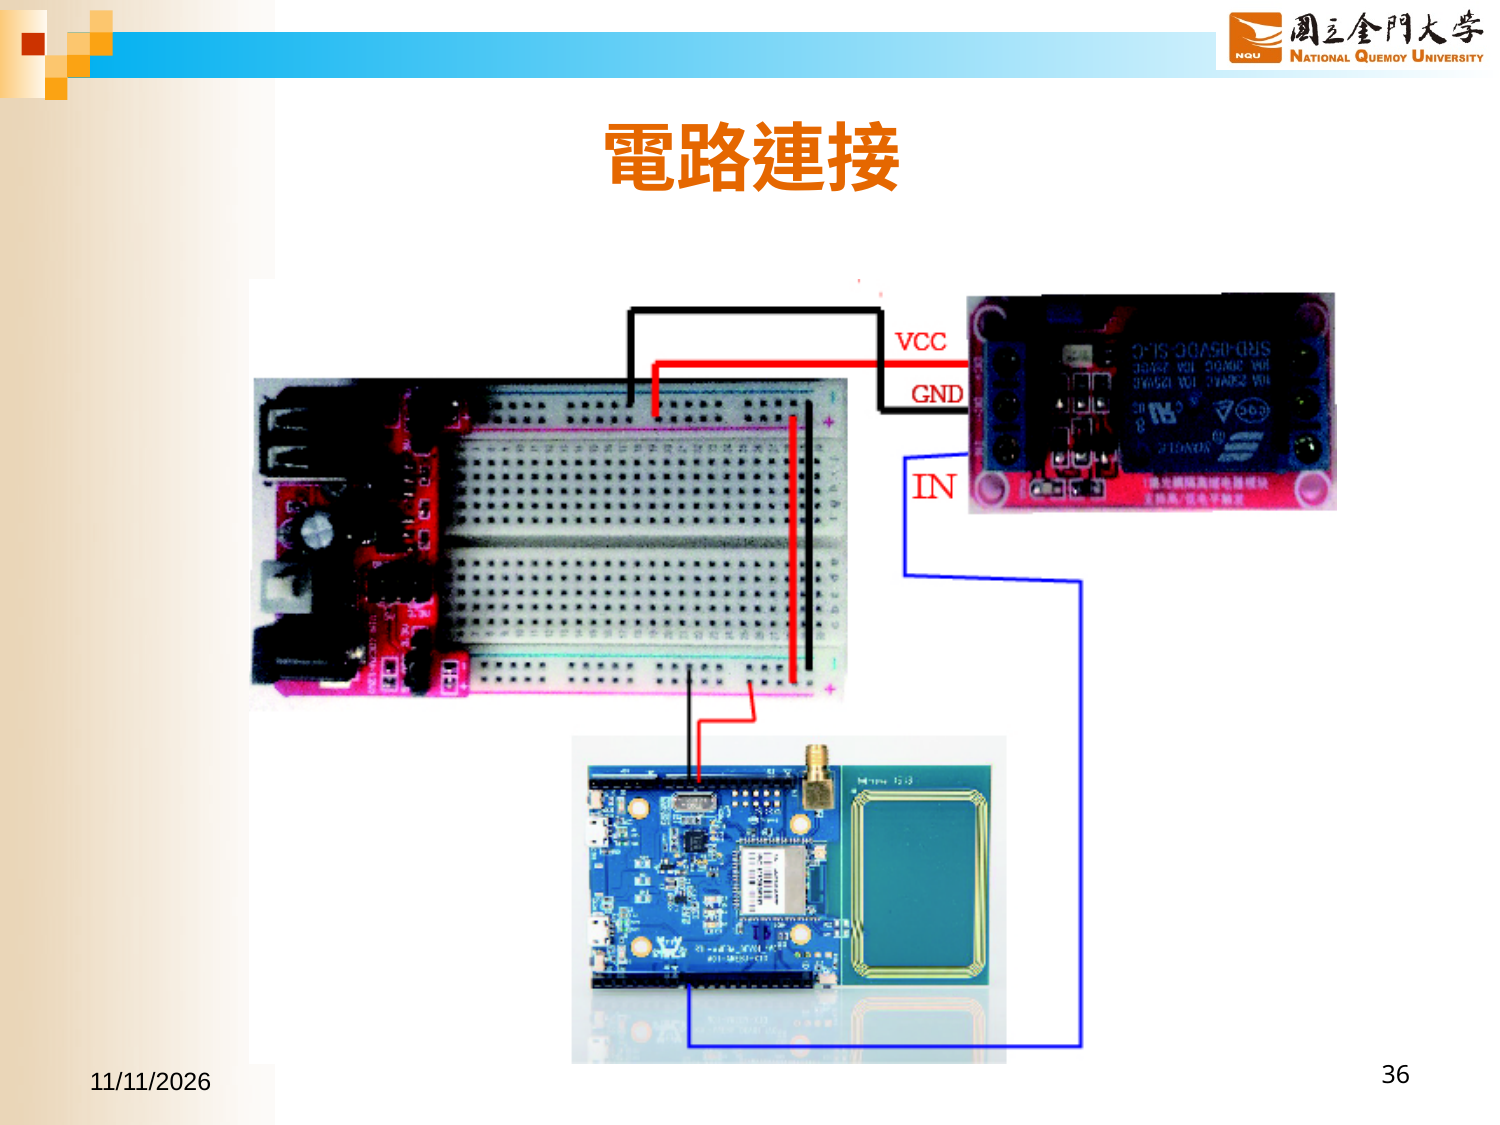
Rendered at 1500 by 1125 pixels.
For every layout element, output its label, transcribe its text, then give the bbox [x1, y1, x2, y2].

picture [249, 278, 1337, 1064]
picture [1216, 1, 1499, 70]
text_box 36 [1074, 1024, 1425, 1100]
title 電路連接 [76, 42, 1427, 268]
text_box 2017/6/24 [75, 1024, 425, 1103]
